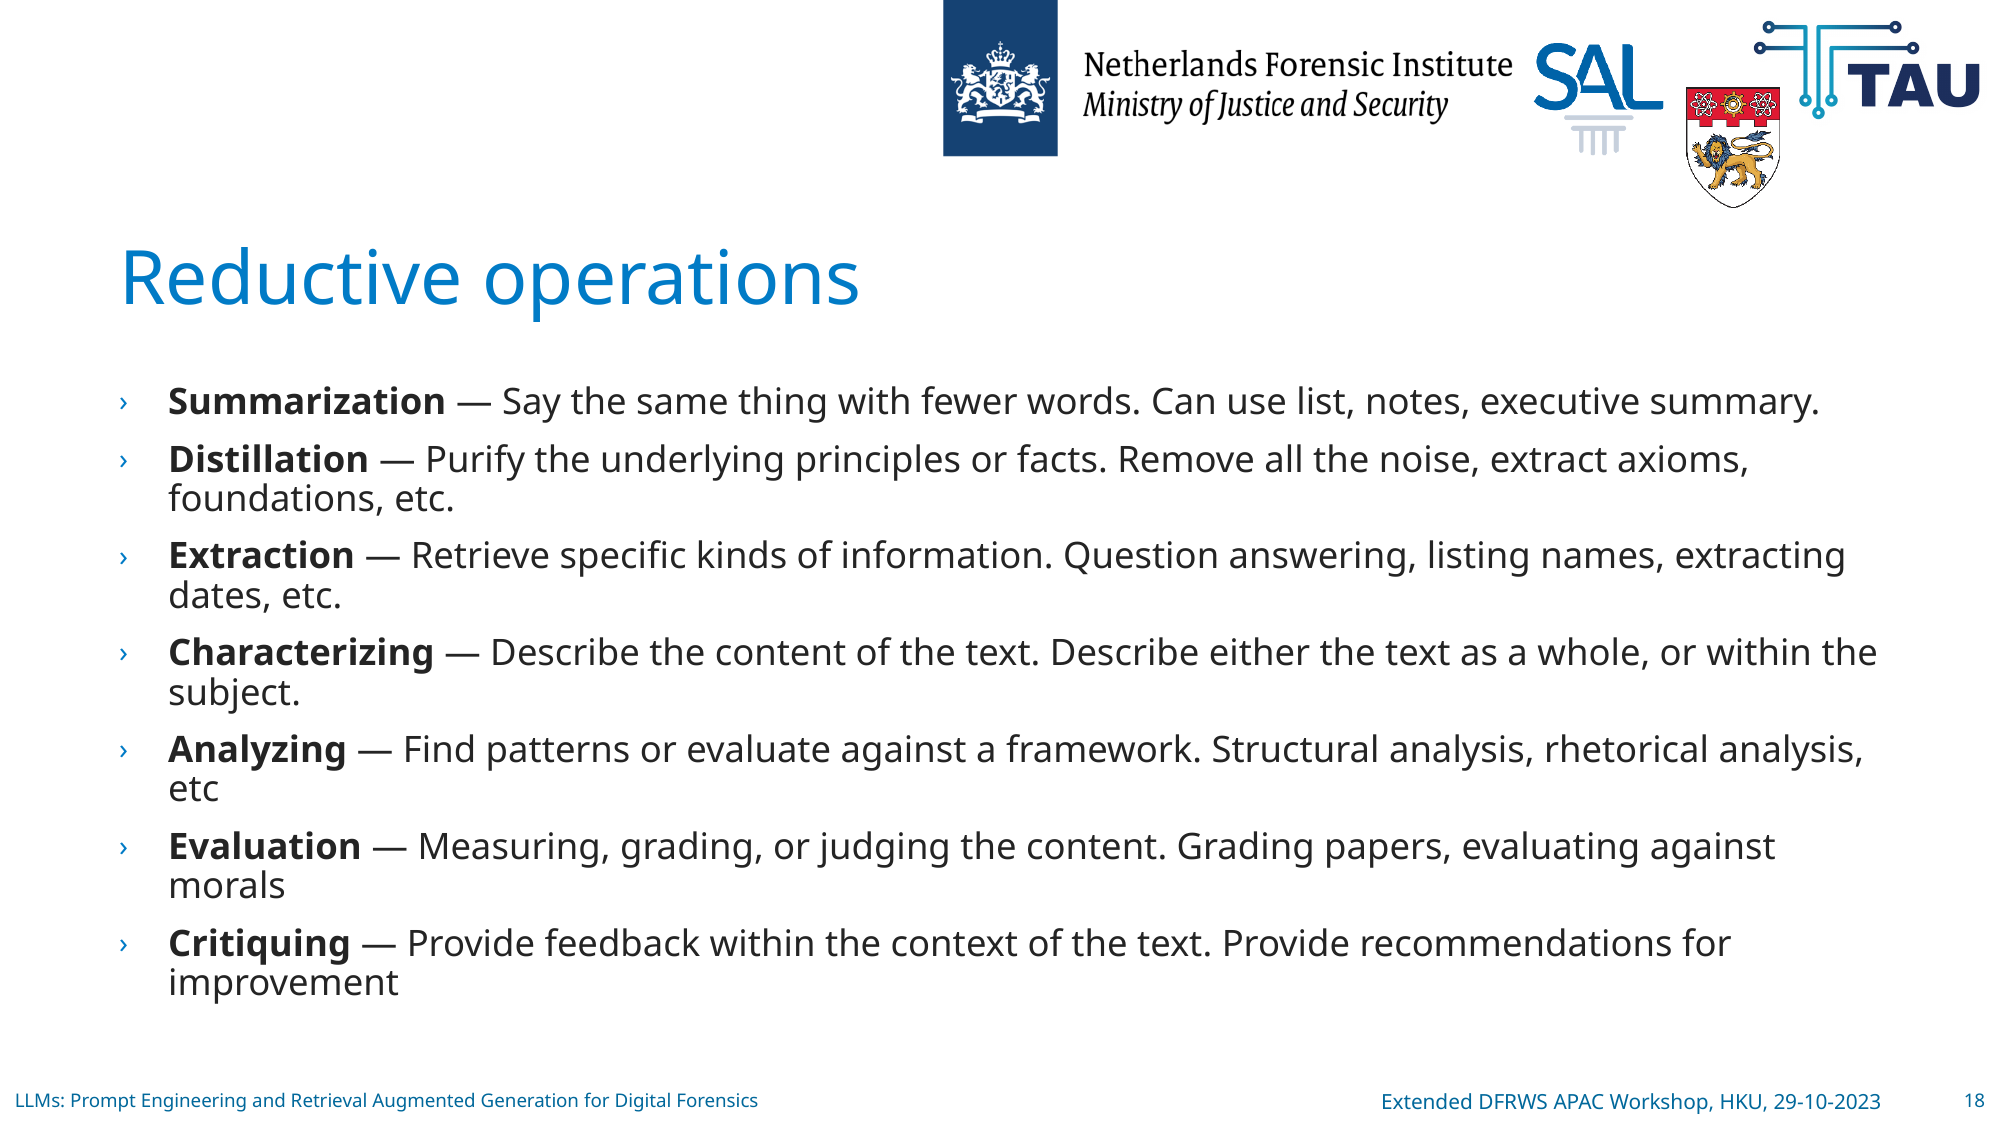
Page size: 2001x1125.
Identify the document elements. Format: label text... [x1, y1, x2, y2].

list Summarization — Say the same thing with fewer words. Can use list, notes, executive summary. Distillation — Purify the underlying principles or facts. Remove all the noise, extract axioms, foundations, etc. Extraction — Retrieve specific kinds of information. Question answering, listing names, extracting dates, etc. Characterizing — Describe the content of the text. Describe either the text as a whole, or within the subject. Analyzing — Find patterns or evaluate against a framework. Structural analysis, rhetorical analysis, etc Evaluation — Measuring, grading, or judging the content. Grading papers, evaluating against morals Critiquing — Provide feedback within the context of the text. Provide recommendations for improvement [104, 375, 1897, 1021]
slide_number 18 [1896, 1081, 2000, 1125]
footer LLMs: Prompt Engineering and Retrieval Augmented Generation for Digital Forensics [0, 1081, 1067, 1125]
title Reductive operations [104, 172, 1897, 329]
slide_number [1172, 1081, 1896, 1125]
picture [0, 0, 2001, 228]
